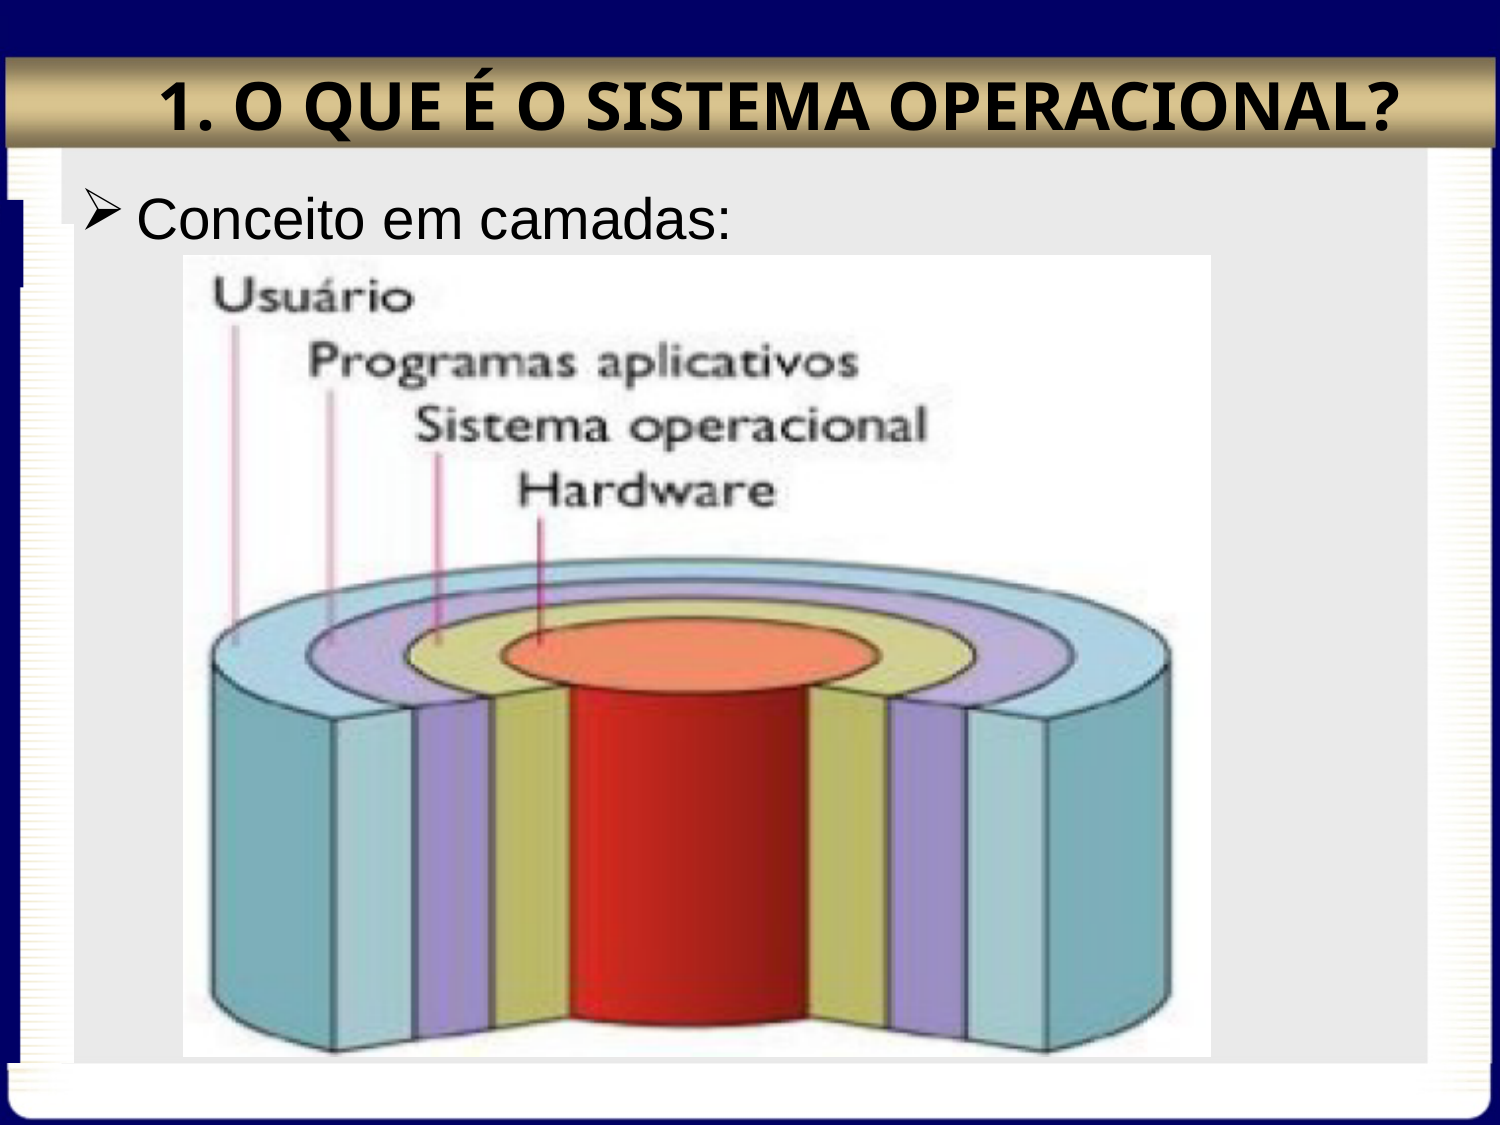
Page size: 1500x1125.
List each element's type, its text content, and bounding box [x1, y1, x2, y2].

picture [0, 0, 1500, 1125]
title 1. O QUE É O SISTEMA OPERACIONAL? [100, 66, 1459, 142]
list Conceito em camadas: [64, 149, 1424, 1071]
